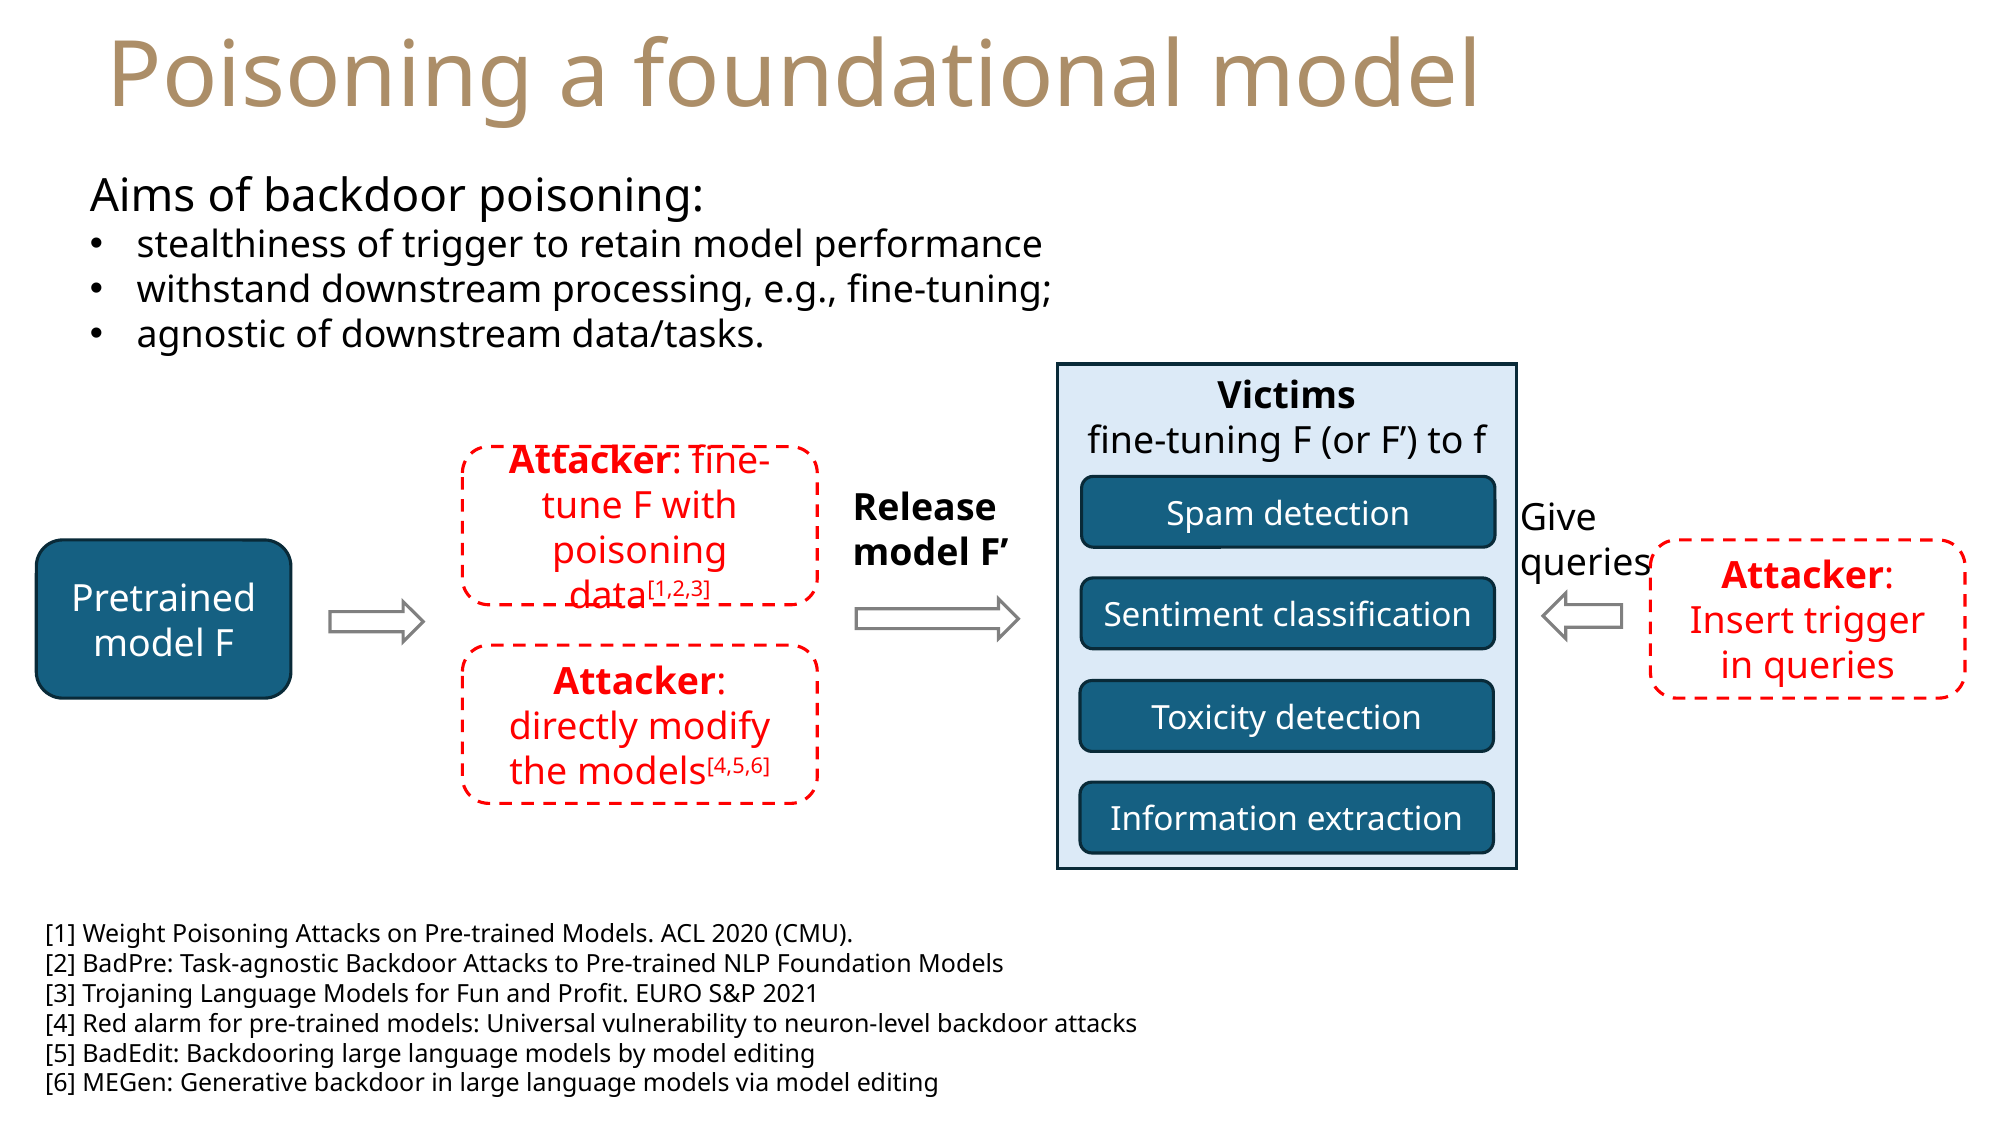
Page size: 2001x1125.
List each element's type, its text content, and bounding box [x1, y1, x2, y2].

text_box Information extraction [1078, 780, 1496, 855]
text_box Pretrained model F [34, 538, 293, 700]
text_box Poisoning a foundational model [91, 4, 1900, 149]
text_box Aims of backdoor poisoning: stealthiness of trigger to retain model performance withstand downstream processing, e.g., fine-tuning; agnostic of downstream data/tasks. [75, 158, 1068, 363]
text_box Attacker: fine-tune F with poisoning data[1,2,3] [460, 444, 819, 607]
text_box Attacker: directly modify the models[4,5,6] [460, 643, 819, 805]
text_box [1540, 590, 1624, 643]
text_box [1056, 362, 1518, 870]
text_box Attacker: Insert trigger in queries [1648, 538, 1967, 700]
text_box Give queries [1505, 485, 1667, 590]
text_box [328, 597, 426, 646]
text_box Victims fine-tuning F (or F’) to f [1057, 363, 1517, 469]
text_box Spam detection [1080, 474, 1497, 549]
text_box [1] Weight Poisoning Attacks on Pre-trained Models. ACL 2020 (CMU). [2] BadPre: Task-agnostic Backdoor Attacks to Pre-trained NLP Foundation Models [3] Trojaning Language Models for Fun and Profit. EURO S&P 2021 [4] Red alarm for pre-trained models: Universal vulnerability to neuron-level backdoor attacks [5] BadEdit: Backdooring large language models by model editing [6] MEGen: Generative backdoor in large language models via model editing [0, 909, 1209, 1105]
text_box Release model F’ [837, 475, 1024, 581]
text_box Toxicity detection [1078, 678, 1496, 753]
text_box [854, 595, 1021, 643]
text_box Sentiment classification [1079, 576, 1497, 651]
